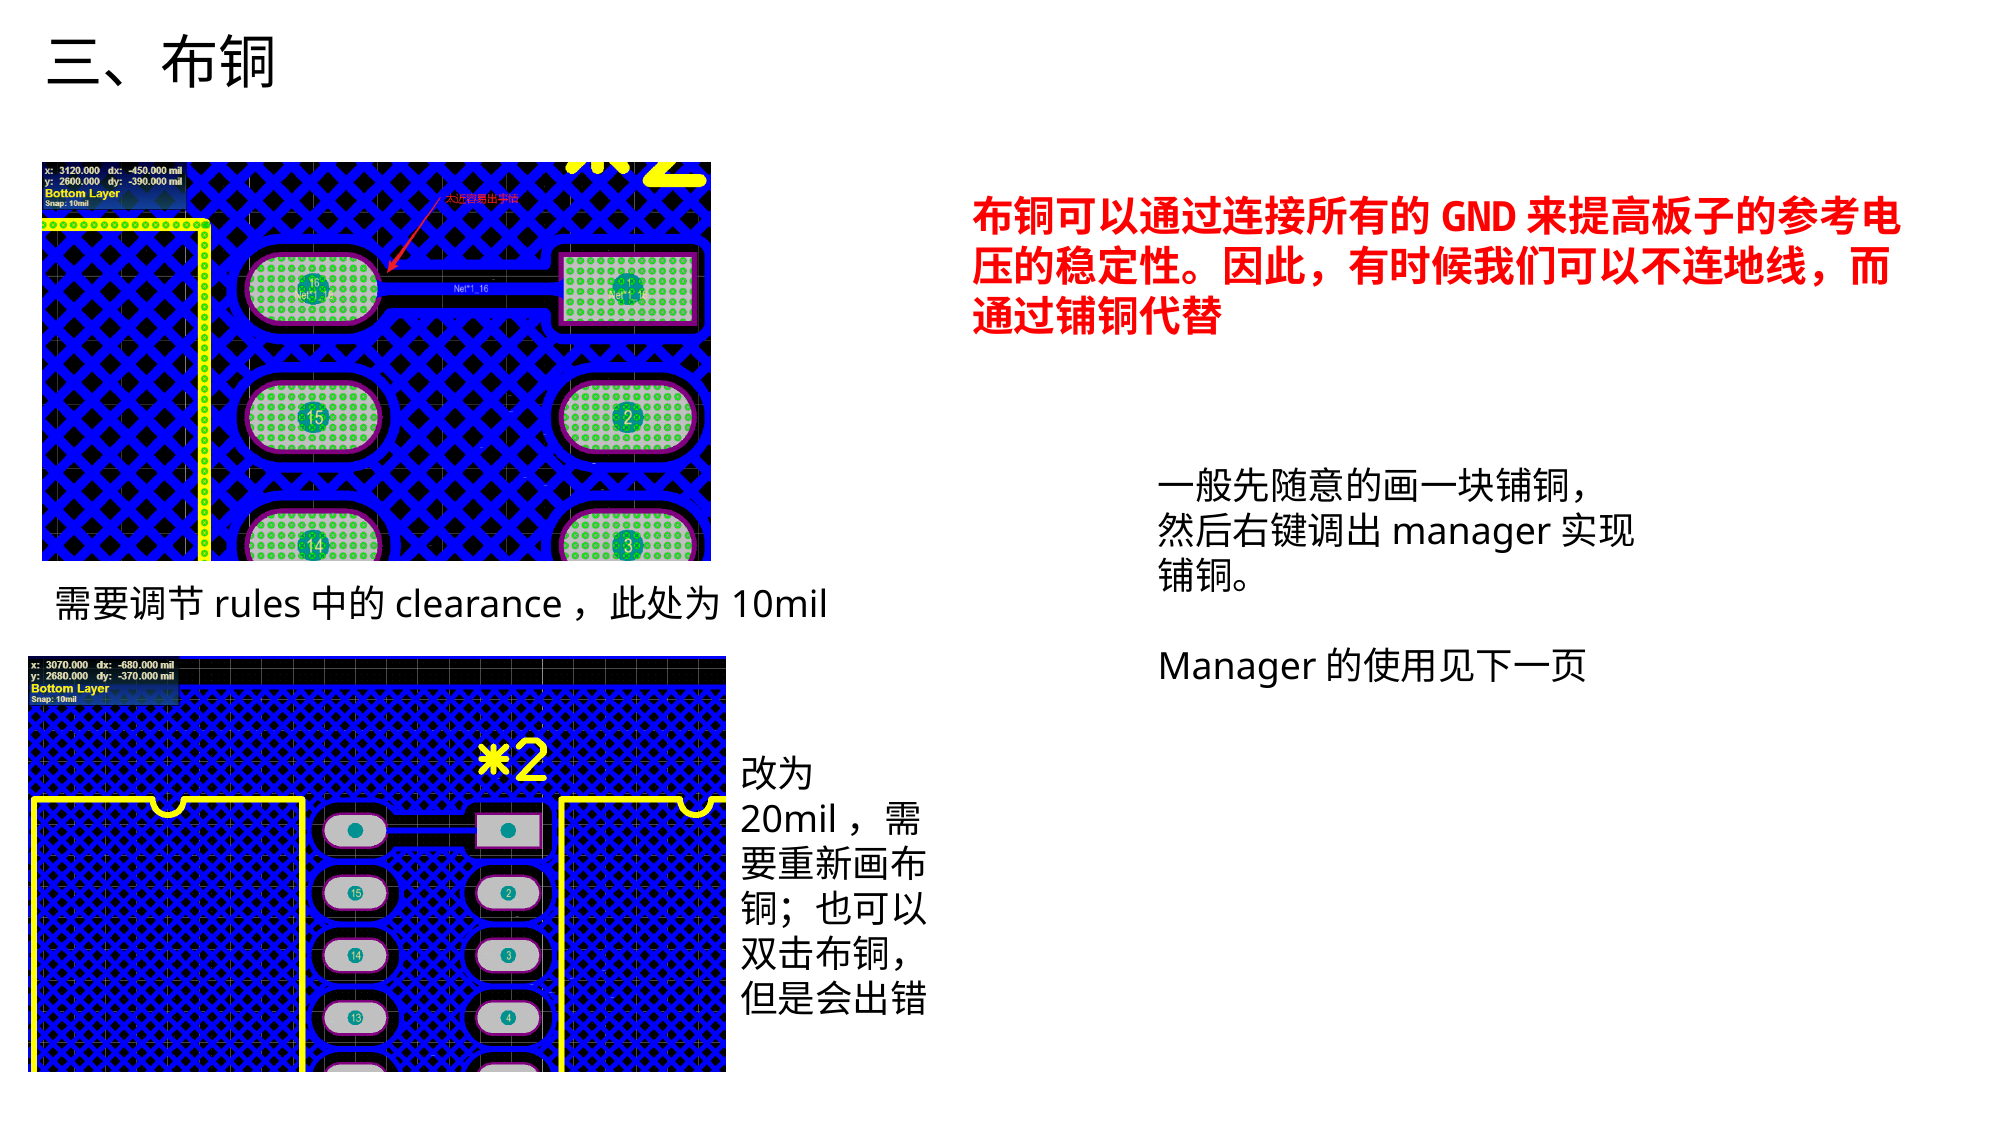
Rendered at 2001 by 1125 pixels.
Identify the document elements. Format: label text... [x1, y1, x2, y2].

text_box 三、布铜 [29, 17, 293, 103]
text_box 一般先随意的画一块铺铜，然后右键调出manager实现铺铜。 Manager的使用见下一页 [1142, 454, 1659, 695]
text_box 需要调节rules中的clearance，此处为10mil [40, 572, 1041, 633]
text_box 改为20mil，需要重新画布铜；也可以双击布铜，但是会出错 [726, 742, 970, 1028]
picture [28, 656, 726, 1072]
picture [42, 162, 711, 561]
text_box 布铜可以通过连接所有的GND来提高板子的参考电压的稳定性。因此，有时候我们可以不连地线，而通过铺铜代替 [957, 182, 1934, 348]
